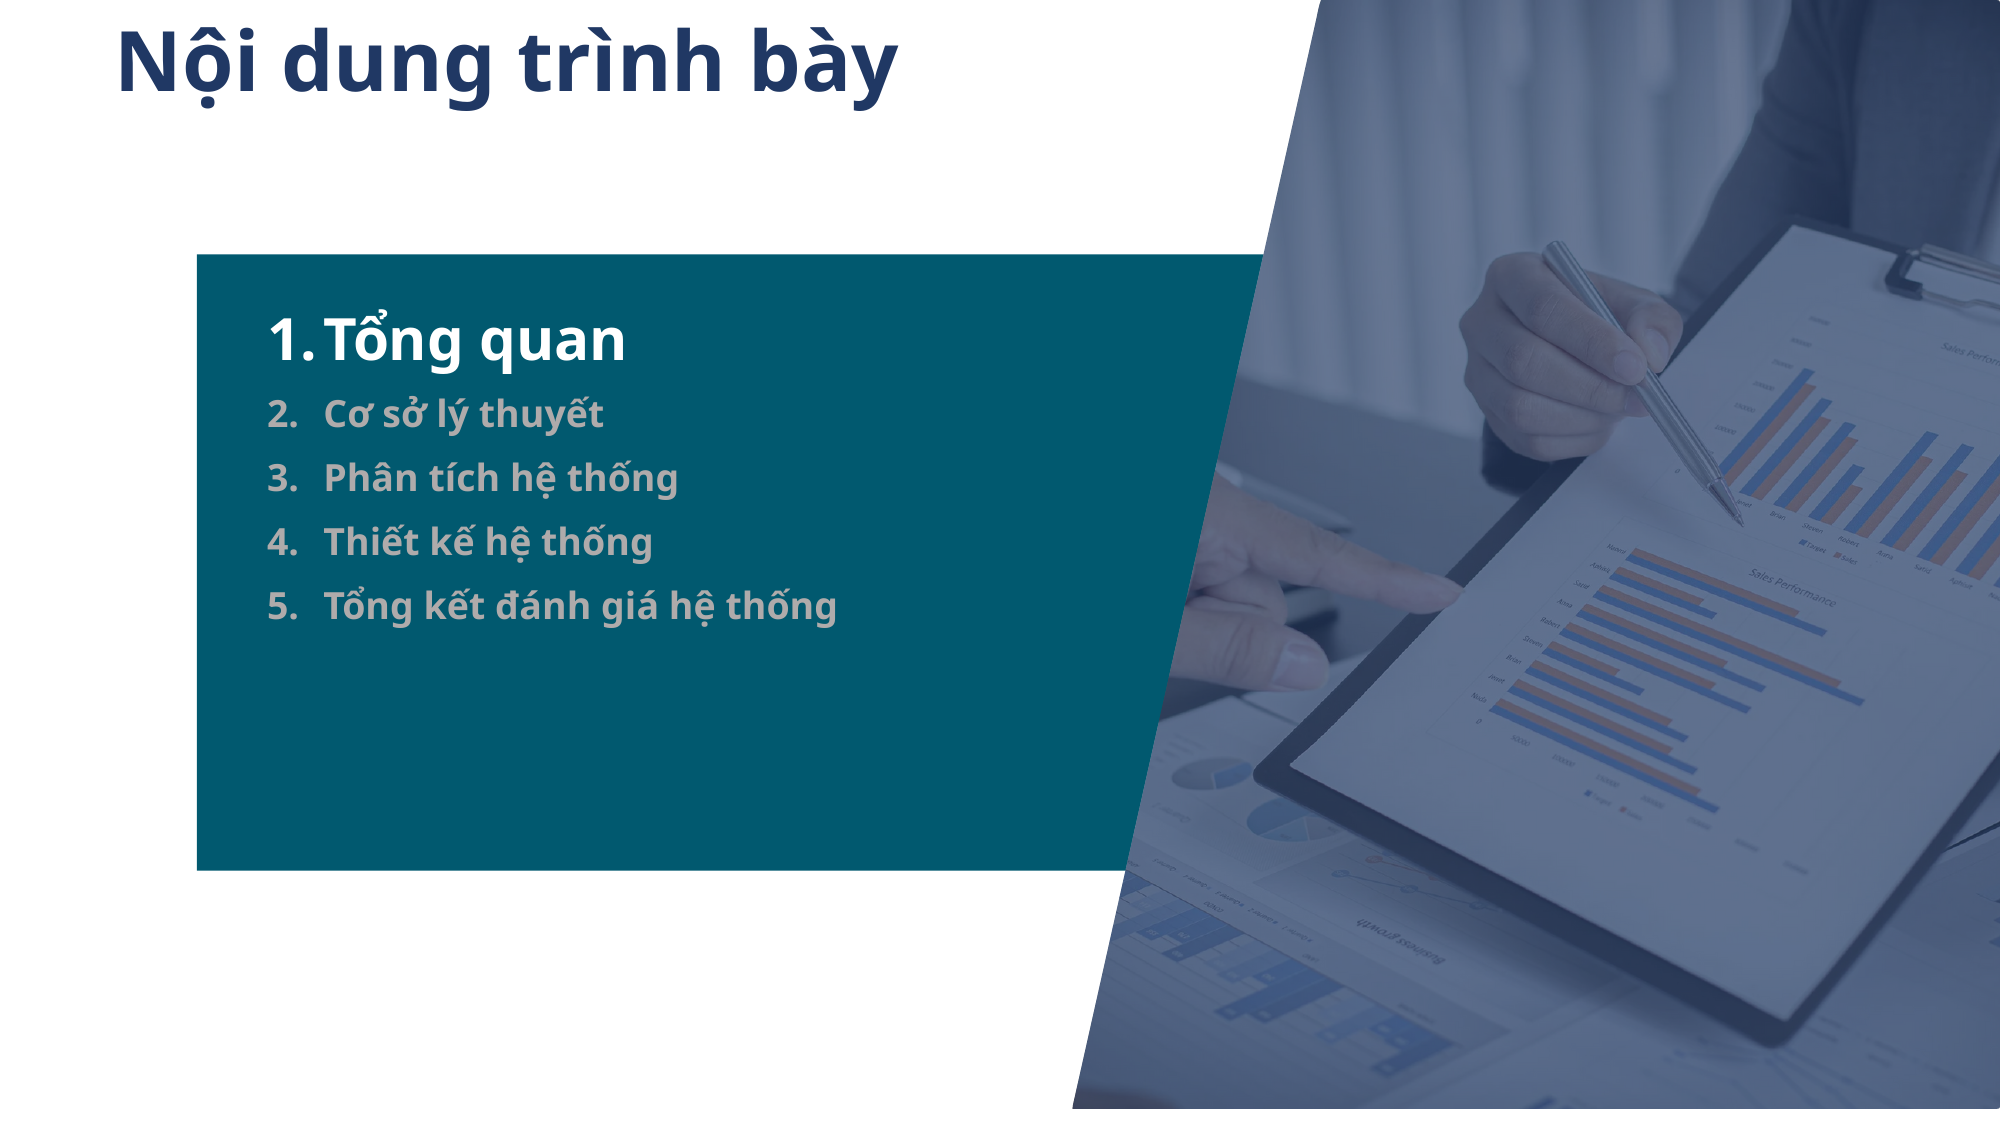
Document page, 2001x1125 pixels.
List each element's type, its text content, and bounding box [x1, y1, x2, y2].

text_box Tổng quan Cơ sở lý thuyết Phân tích hệ thống Thiết kế hệ thống Tổng kết đánh giá hệ thống [252, 294, 1072, 635]
text_box [196, 254, 1072, 871]
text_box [1072, 0, 2000, 1109]
title Nội dung trình bày [99, 0, 1072, 123]
